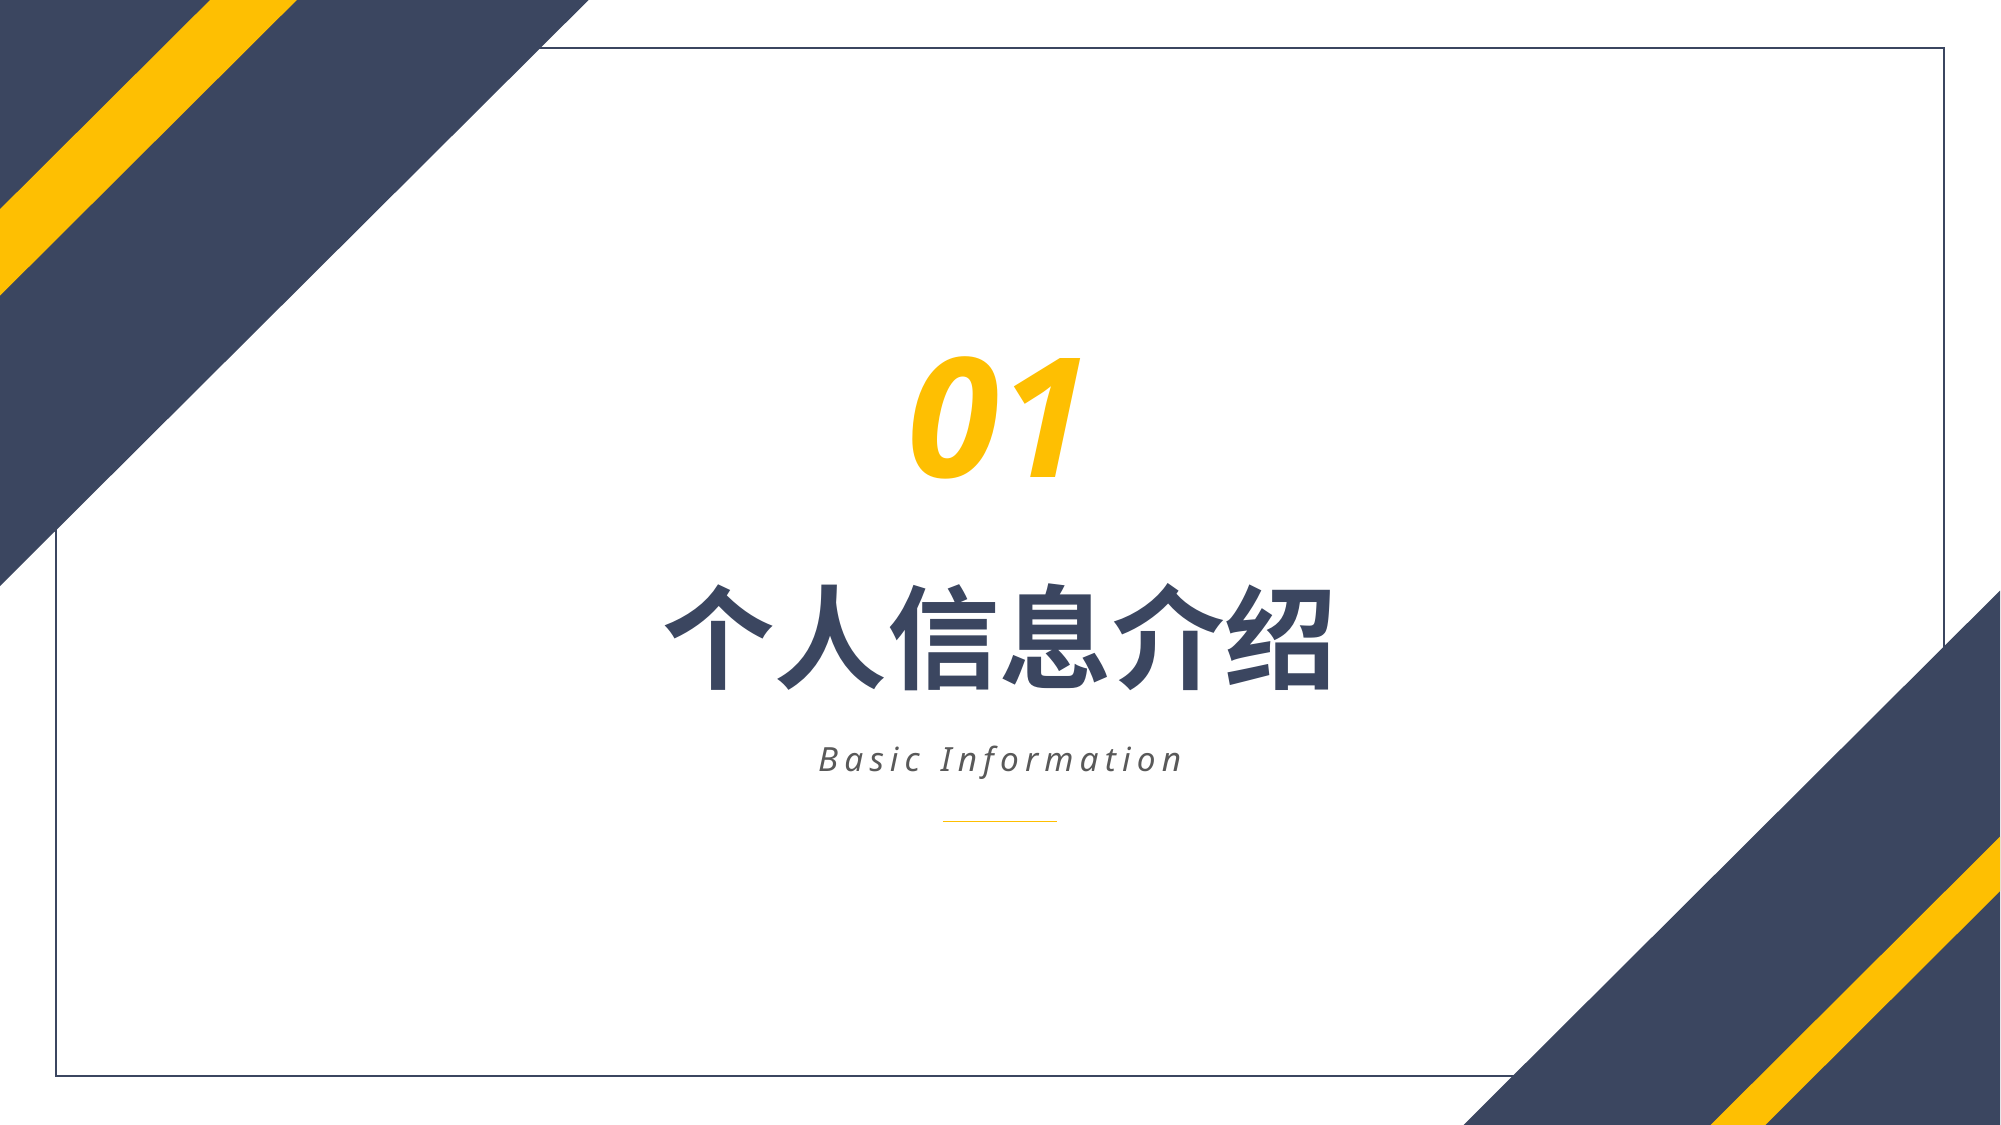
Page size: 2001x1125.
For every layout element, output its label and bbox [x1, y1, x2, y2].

text_box [644, 303, 1356, 822]
